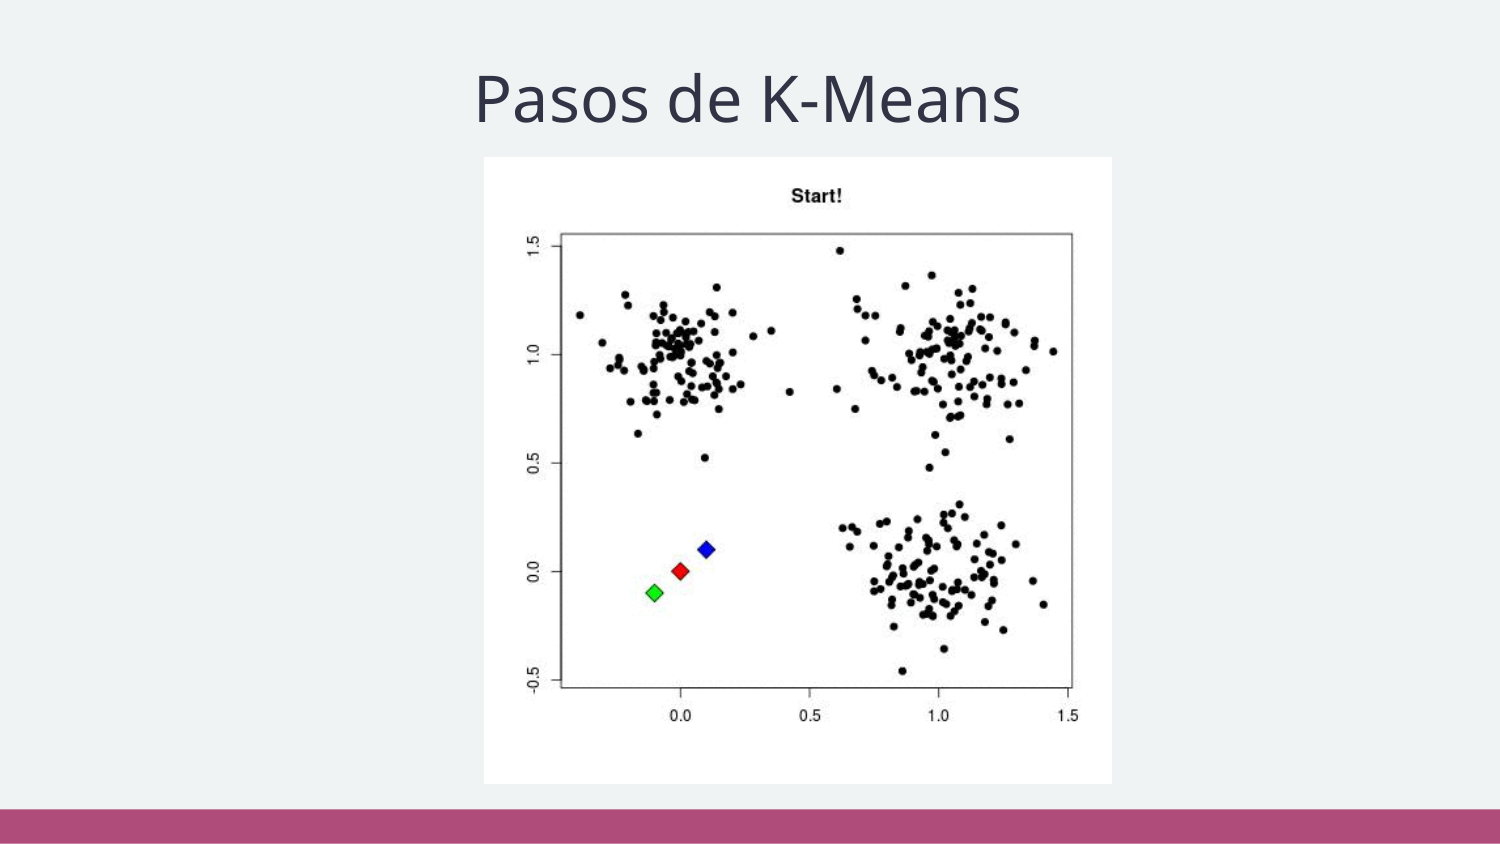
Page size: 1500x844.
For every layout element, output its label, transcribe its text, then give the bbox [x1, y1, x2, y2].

title Pasos de K-Means [54, 42, 1443, 168]
picture [484, 157, 1112, 785]
